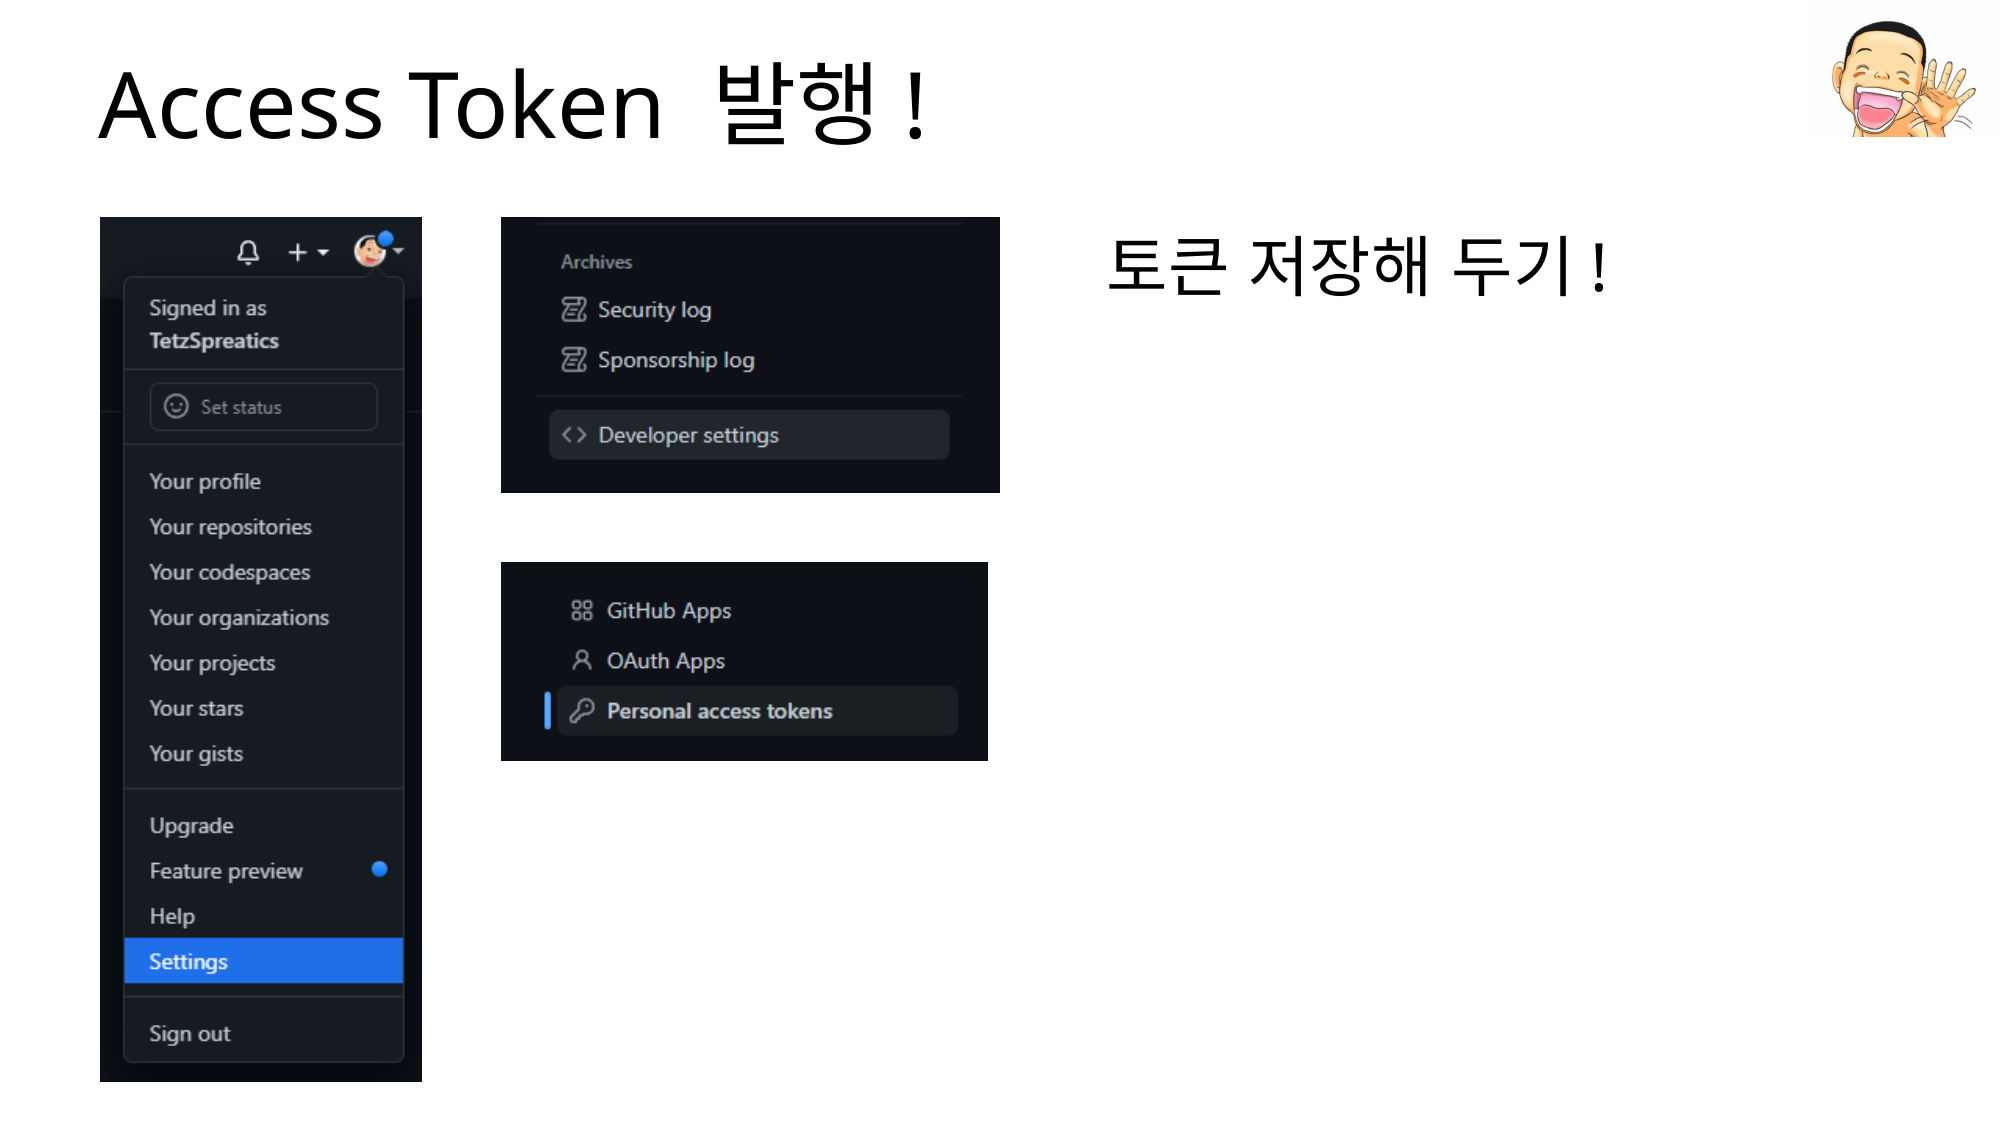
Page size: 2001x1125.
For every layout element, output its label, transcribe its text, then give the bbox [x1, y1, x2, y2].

text_box 토큰 저장해 두기! [1091, 217, 1624, 313]
picture [100, 217, 422, 1082]
picture [1931, 0, 2000, 137]
picture [501, 217, 1000, 493]
picture [501, 562, 988, 761]
title Access Token 발행! [83, 0, 1931, 218]
